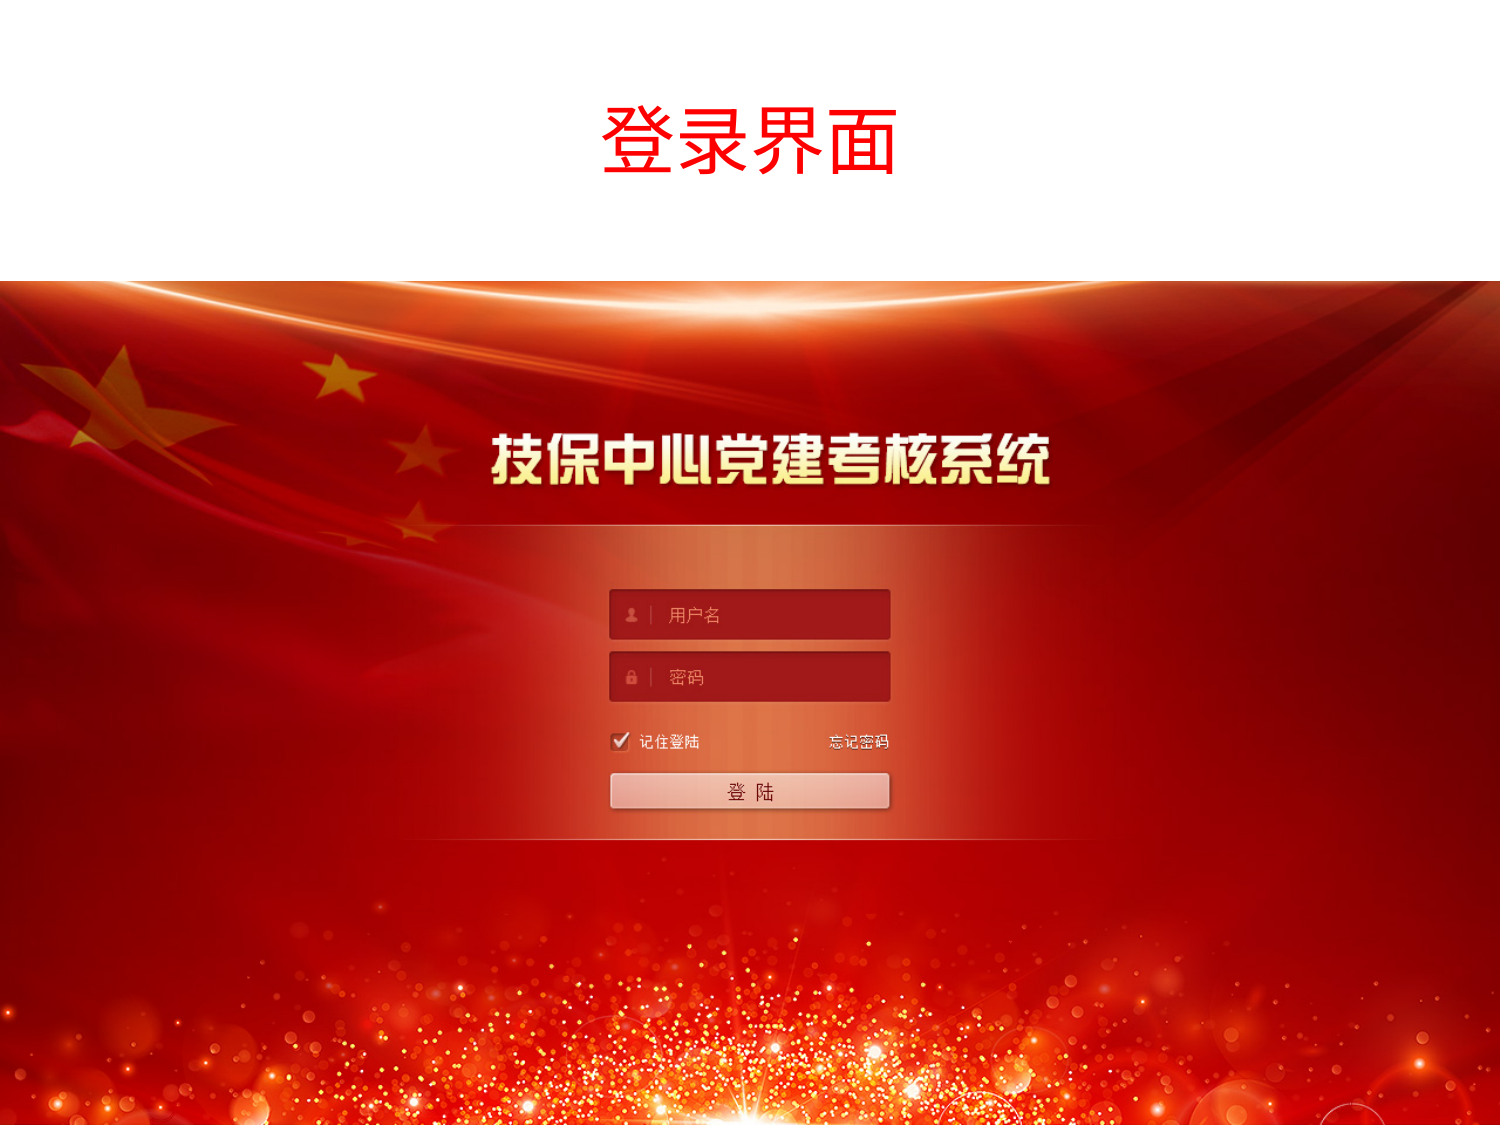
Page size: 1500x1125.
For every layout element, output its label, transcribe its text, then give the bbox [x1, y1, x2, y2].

title 登录界面 [75, 45, 1425, 233]
picture [0, 281, 1500, 1125]
